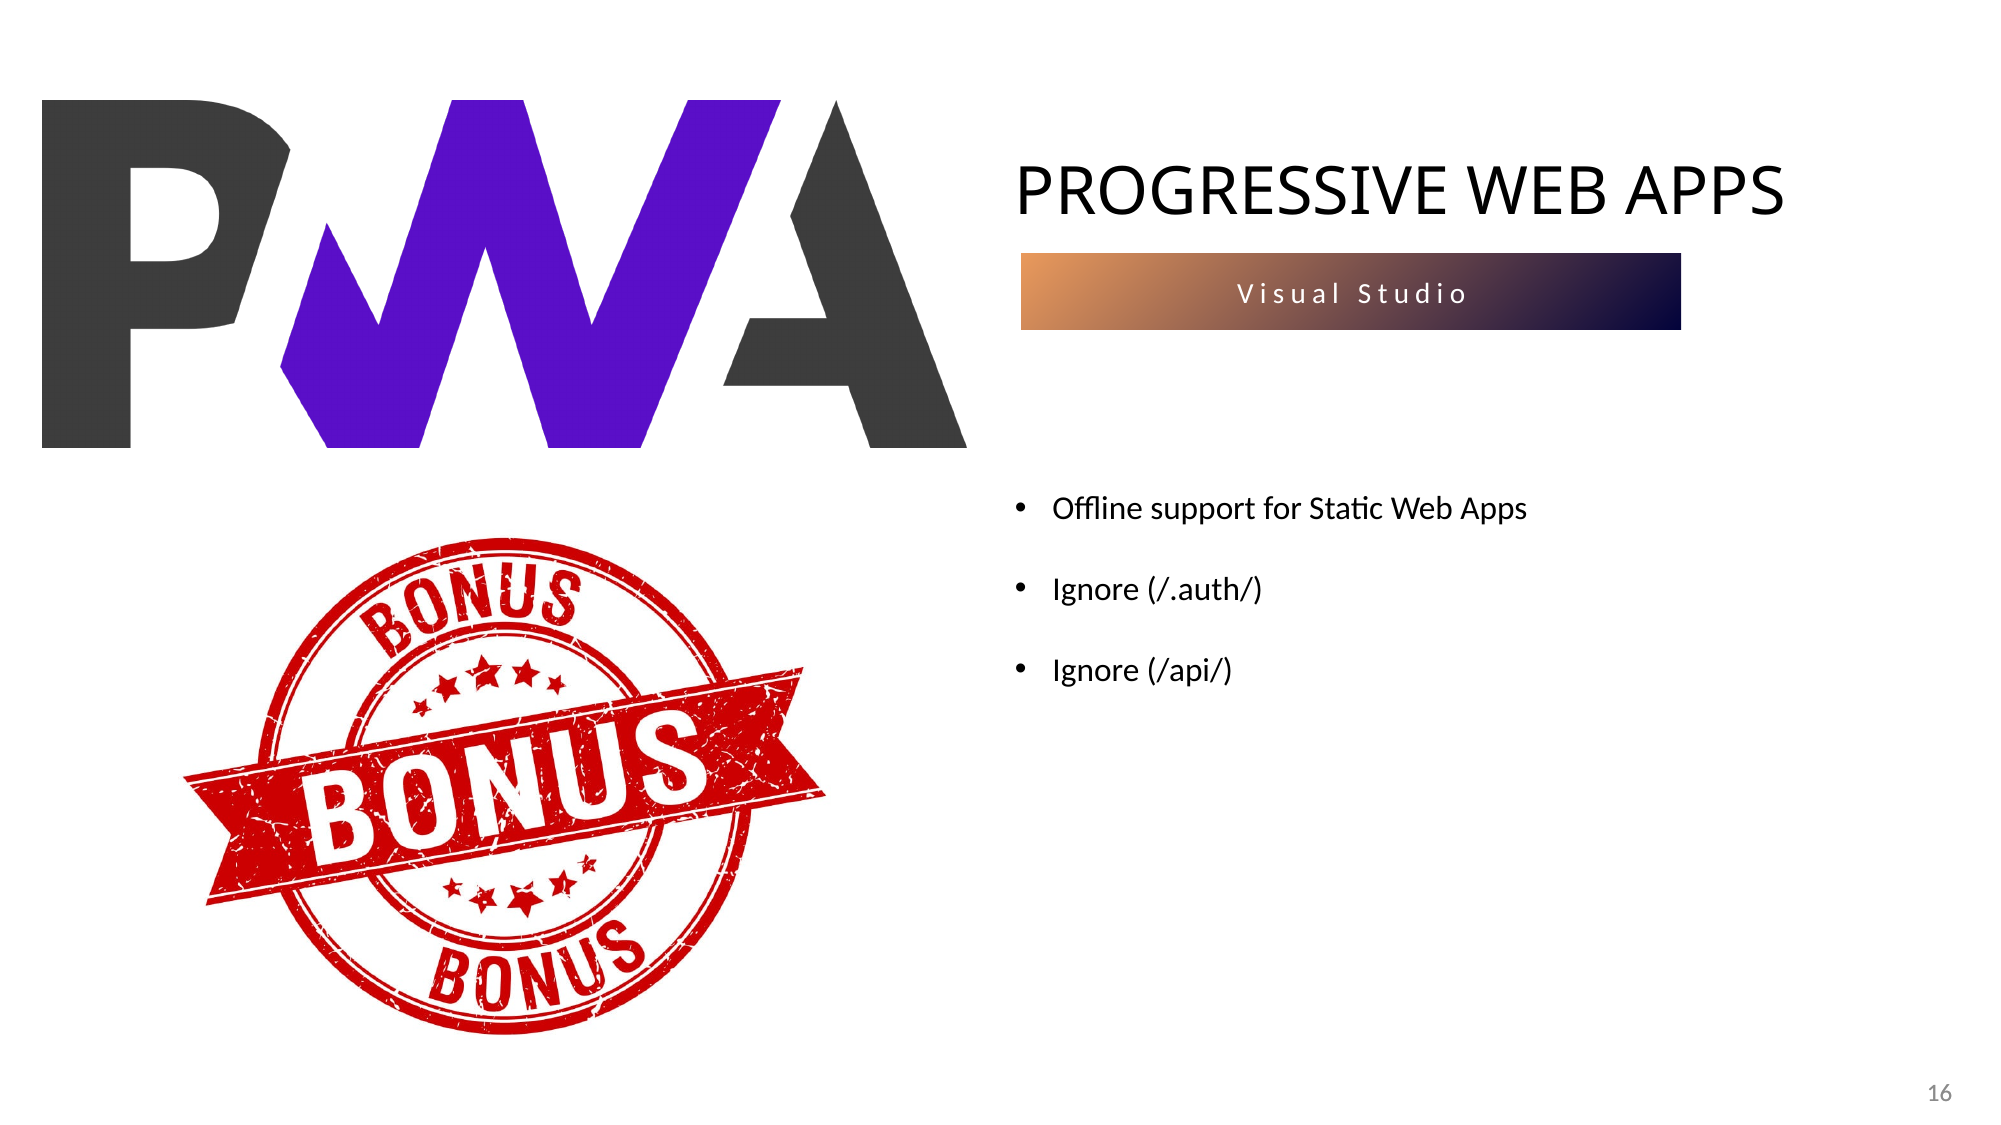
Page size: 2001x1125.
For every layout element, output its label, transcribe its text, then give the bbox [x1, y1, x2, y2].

list Visual Studio [1021, 253, 1682, 330]
slide_number 16 [1894, 1061, 1968, 1121]
picture [42, 100, 967, 448]
list Offline support for Static Web Apps Ignore (/.auth/) Ignore (/api/) [999, 459, 1763, 824]
picture [178, 529, 831, 1043]
title Progressive Web Apps [999, 100, 1968, 246]
